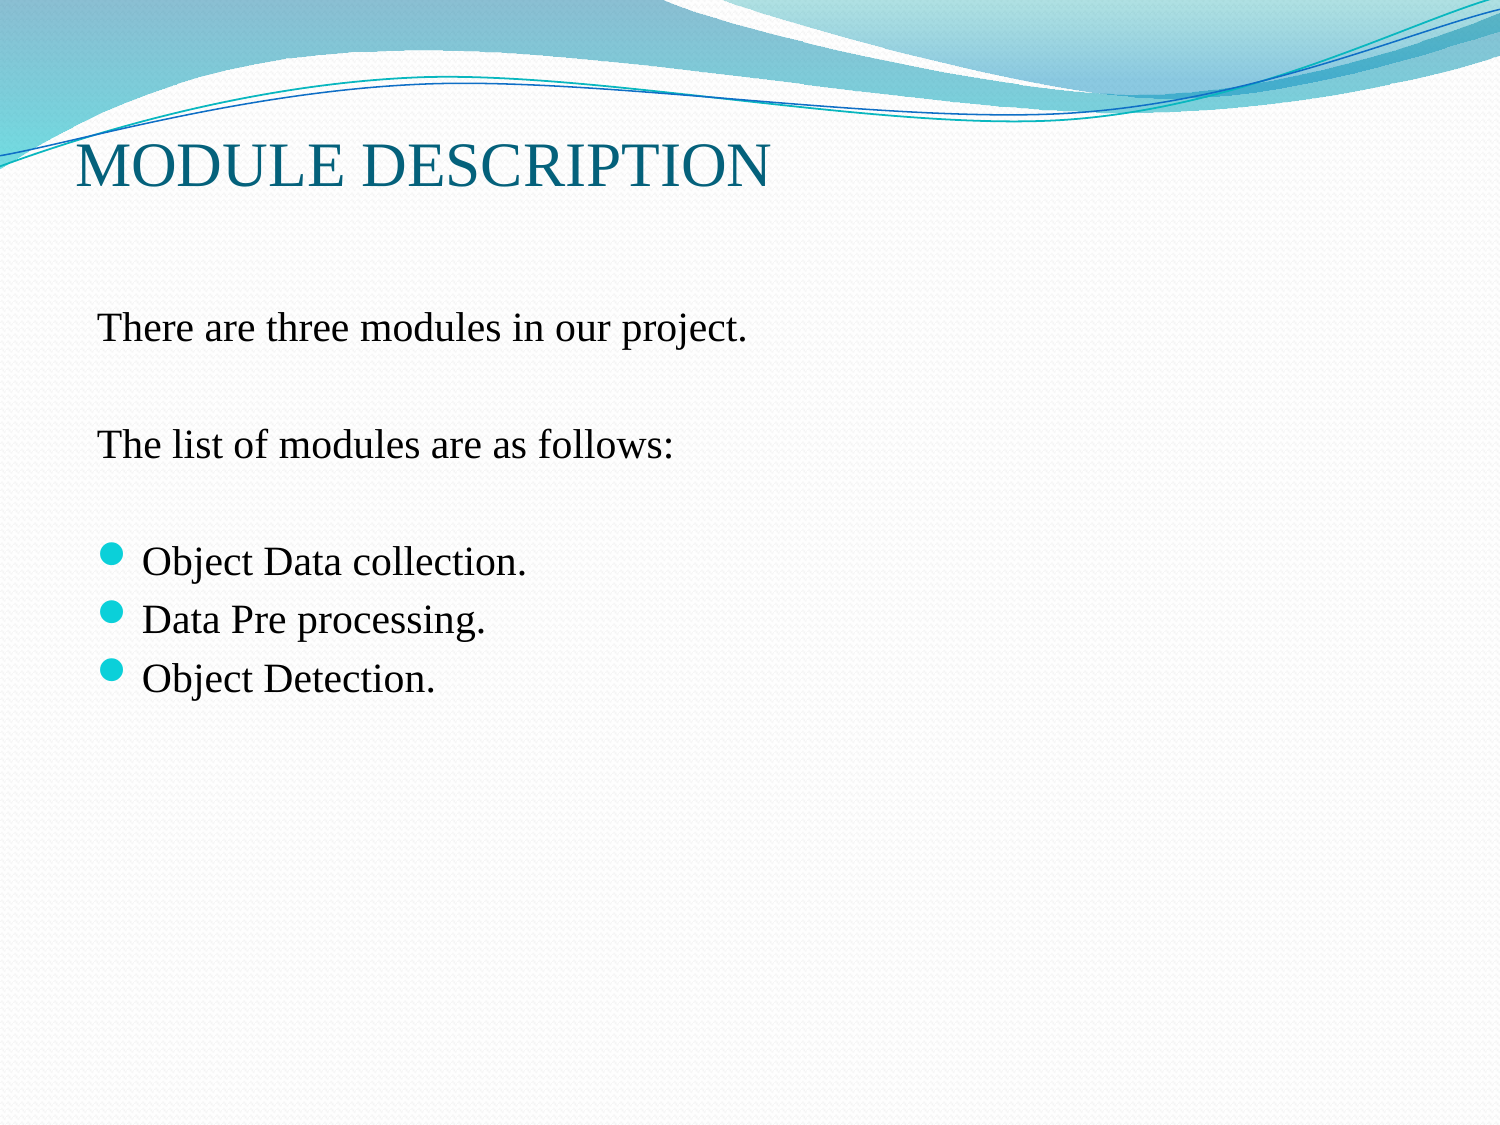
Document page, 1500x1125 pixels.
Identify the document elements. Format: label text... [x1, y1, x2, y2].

title MODULE DESCRIPTION [75, 115, 1425, 200]
list There are three modules in our project. The list of modules are as follows: Object Data collection. Data Pre processing. Object Detection. [82, 234, 1425, 1038]
